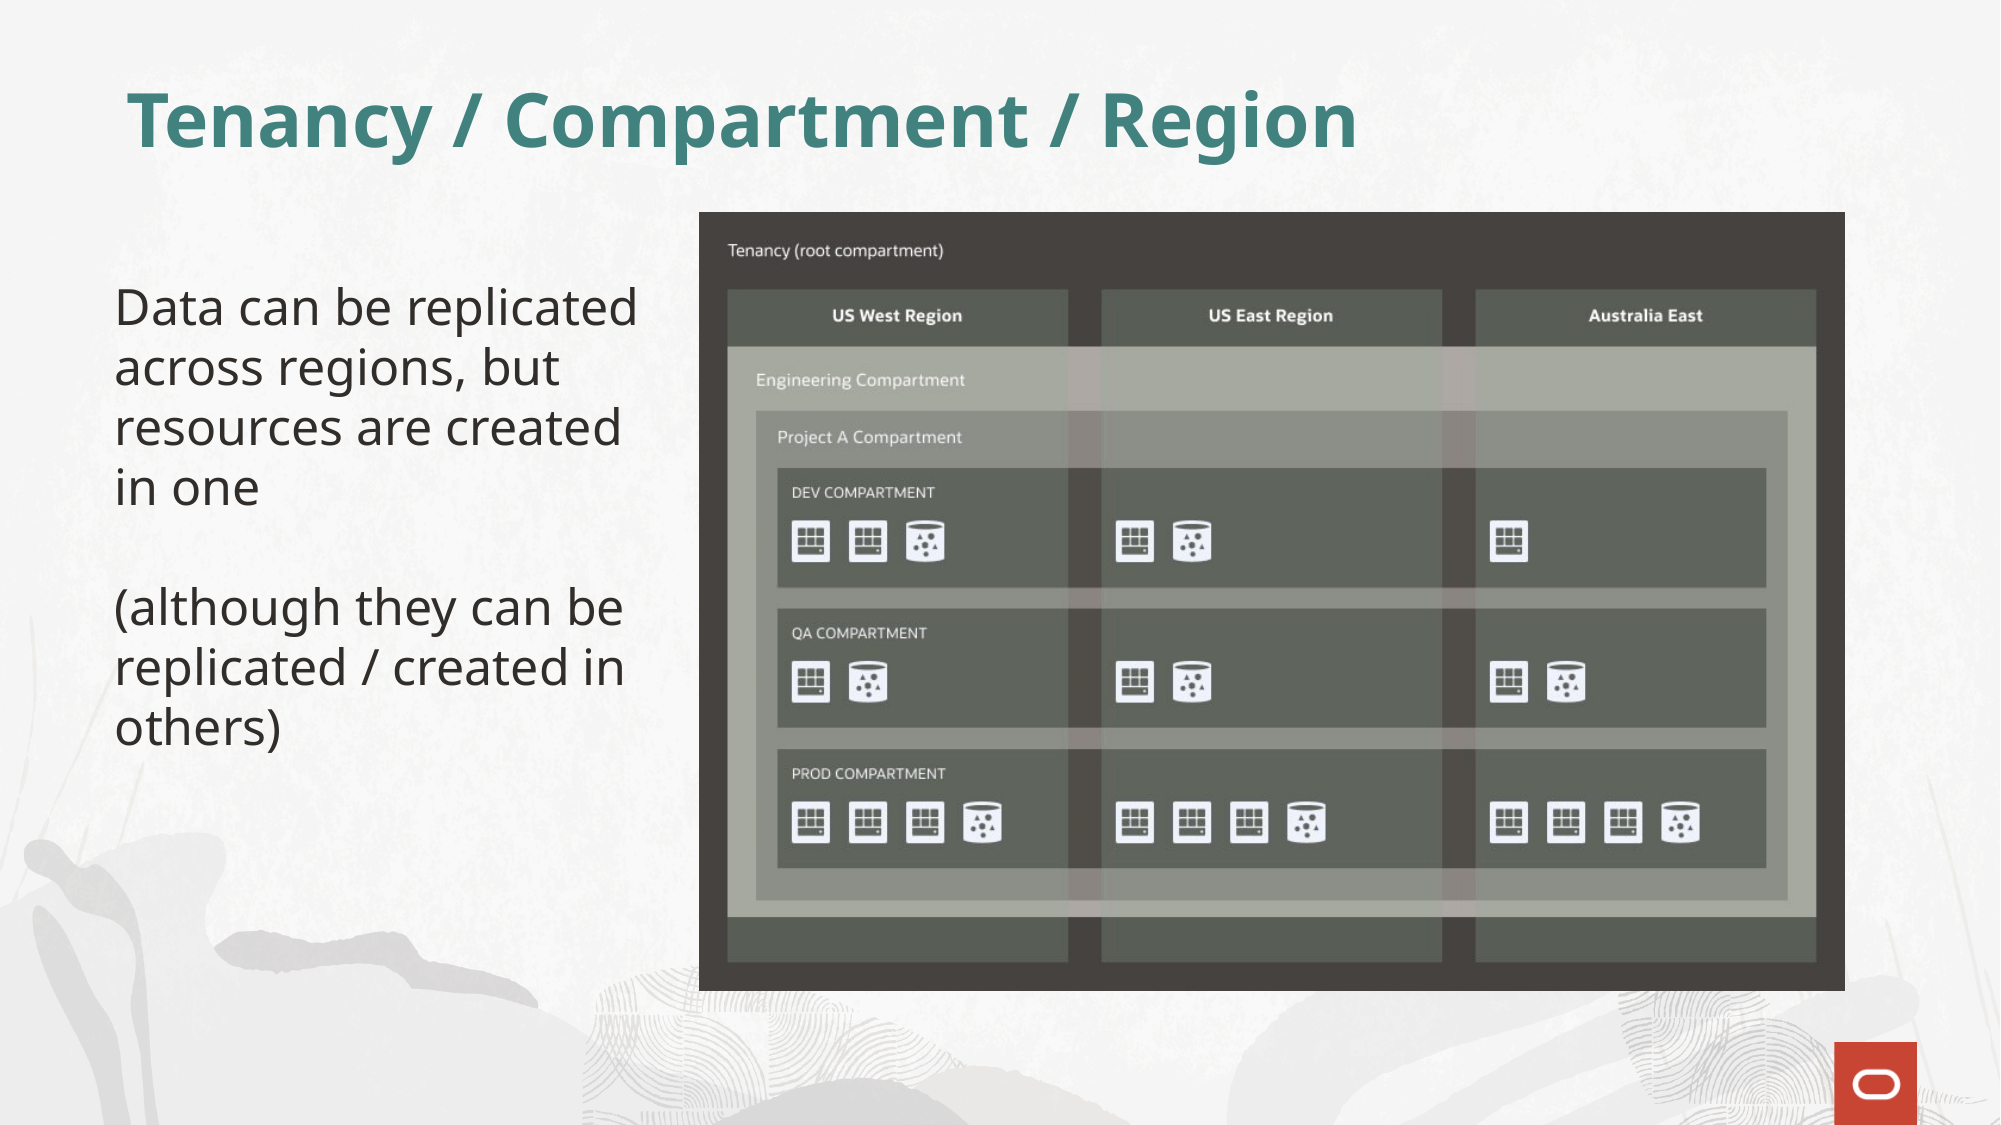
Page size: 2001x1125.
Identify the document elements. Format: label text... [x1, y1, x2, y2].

picture [0, 0, 2001, 1125]
title Tenancy / Compartment / Region [126, 29, 1877, 165]
text_box Data can be replicated across regions, but resources are created in one (although they can be replicated / created in others) [99, 268, 675, 764]
